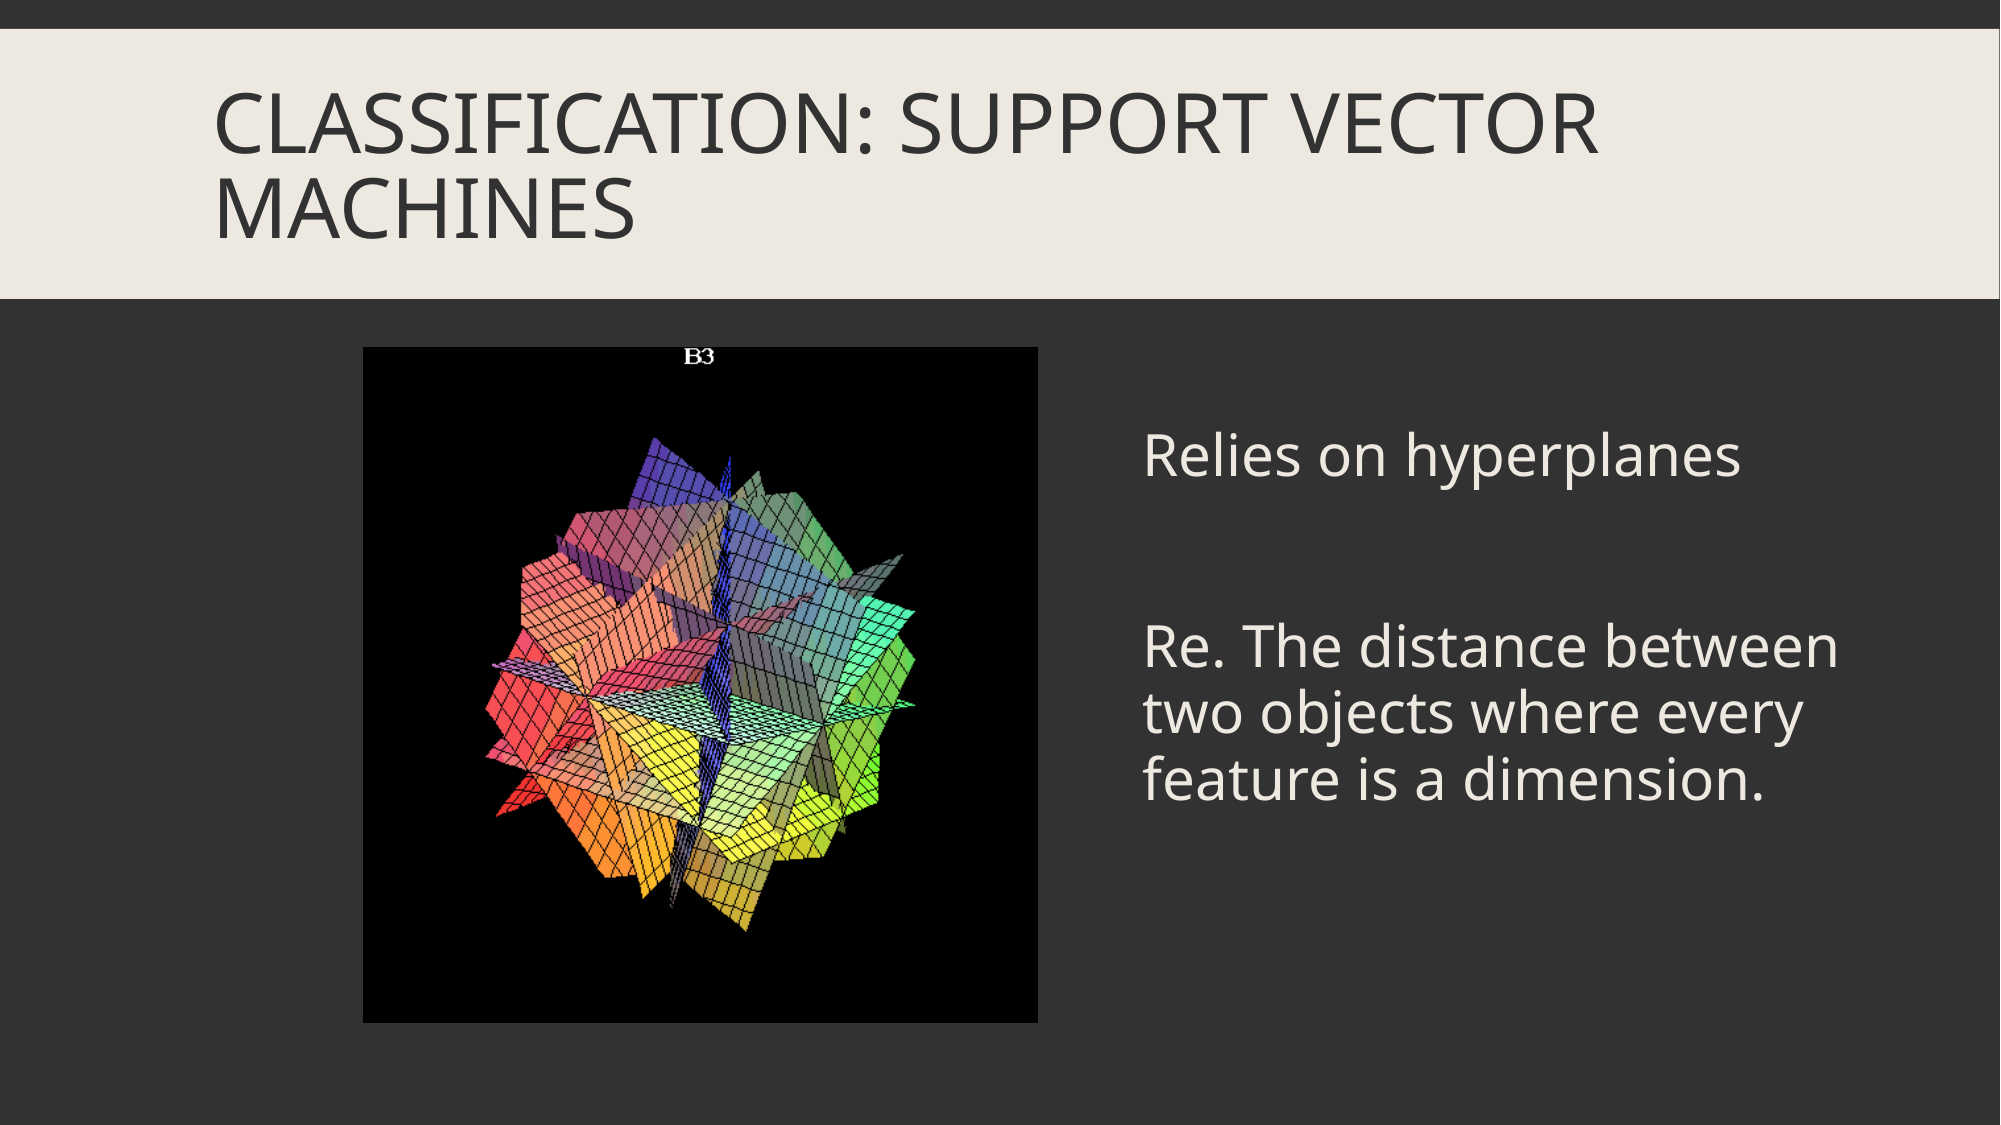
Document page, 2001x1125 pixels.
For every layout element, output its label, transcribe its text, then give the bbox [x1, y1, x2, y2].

list Relies on hyperplanes Re. The distance between two objects where every feature is a dimension. [1127, 416, 1871, 980]
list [362, 347, 1039, 1023]
title Classification: Support Vector Machines [197, 46, 1803, 295]
